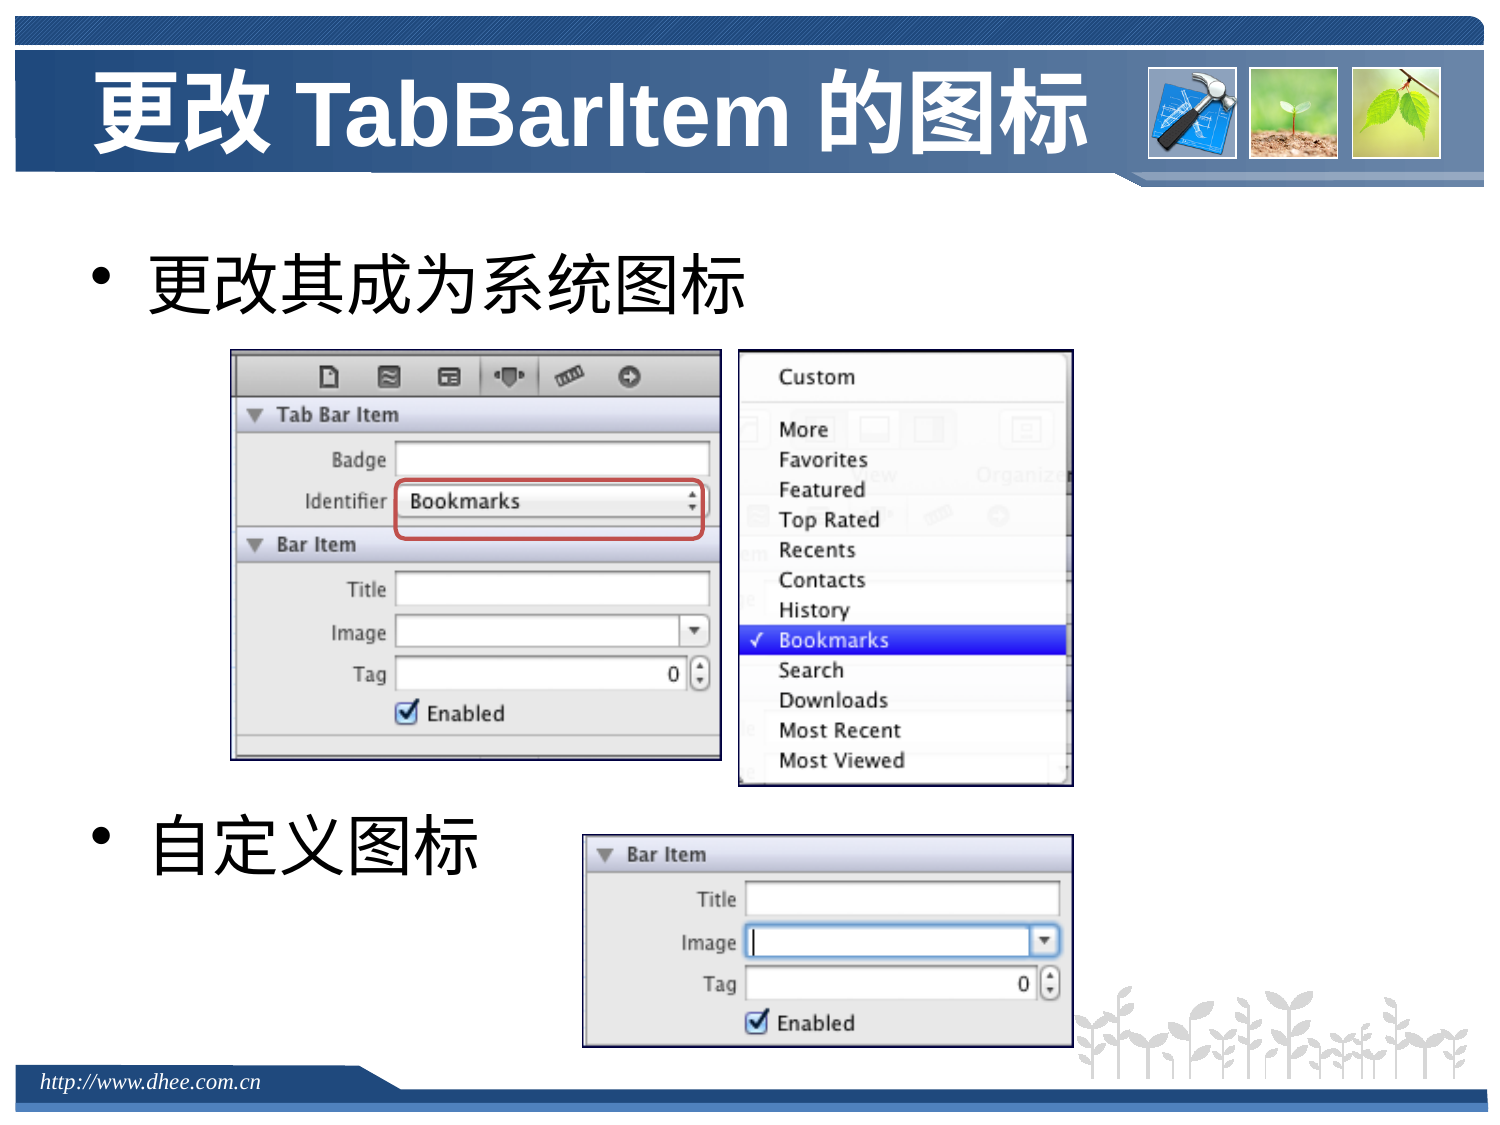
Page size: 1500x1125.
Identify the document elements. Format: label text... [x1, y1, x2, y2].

picture [1150, 69, 1239, 158]
title 更改TabBarItem的图标 [75, 39, 1138, 182]
picture [1251, 69, 1337, 157]
picture [582, 833, 1075, 1049]
list 更改其成为系统图标 自定义图标 [75, 235, 1425, 1013]
picture [229, 349, 722, 761]
picture [1353, 69, 1439, 157]
picture [737, 349, 1075, 787]
